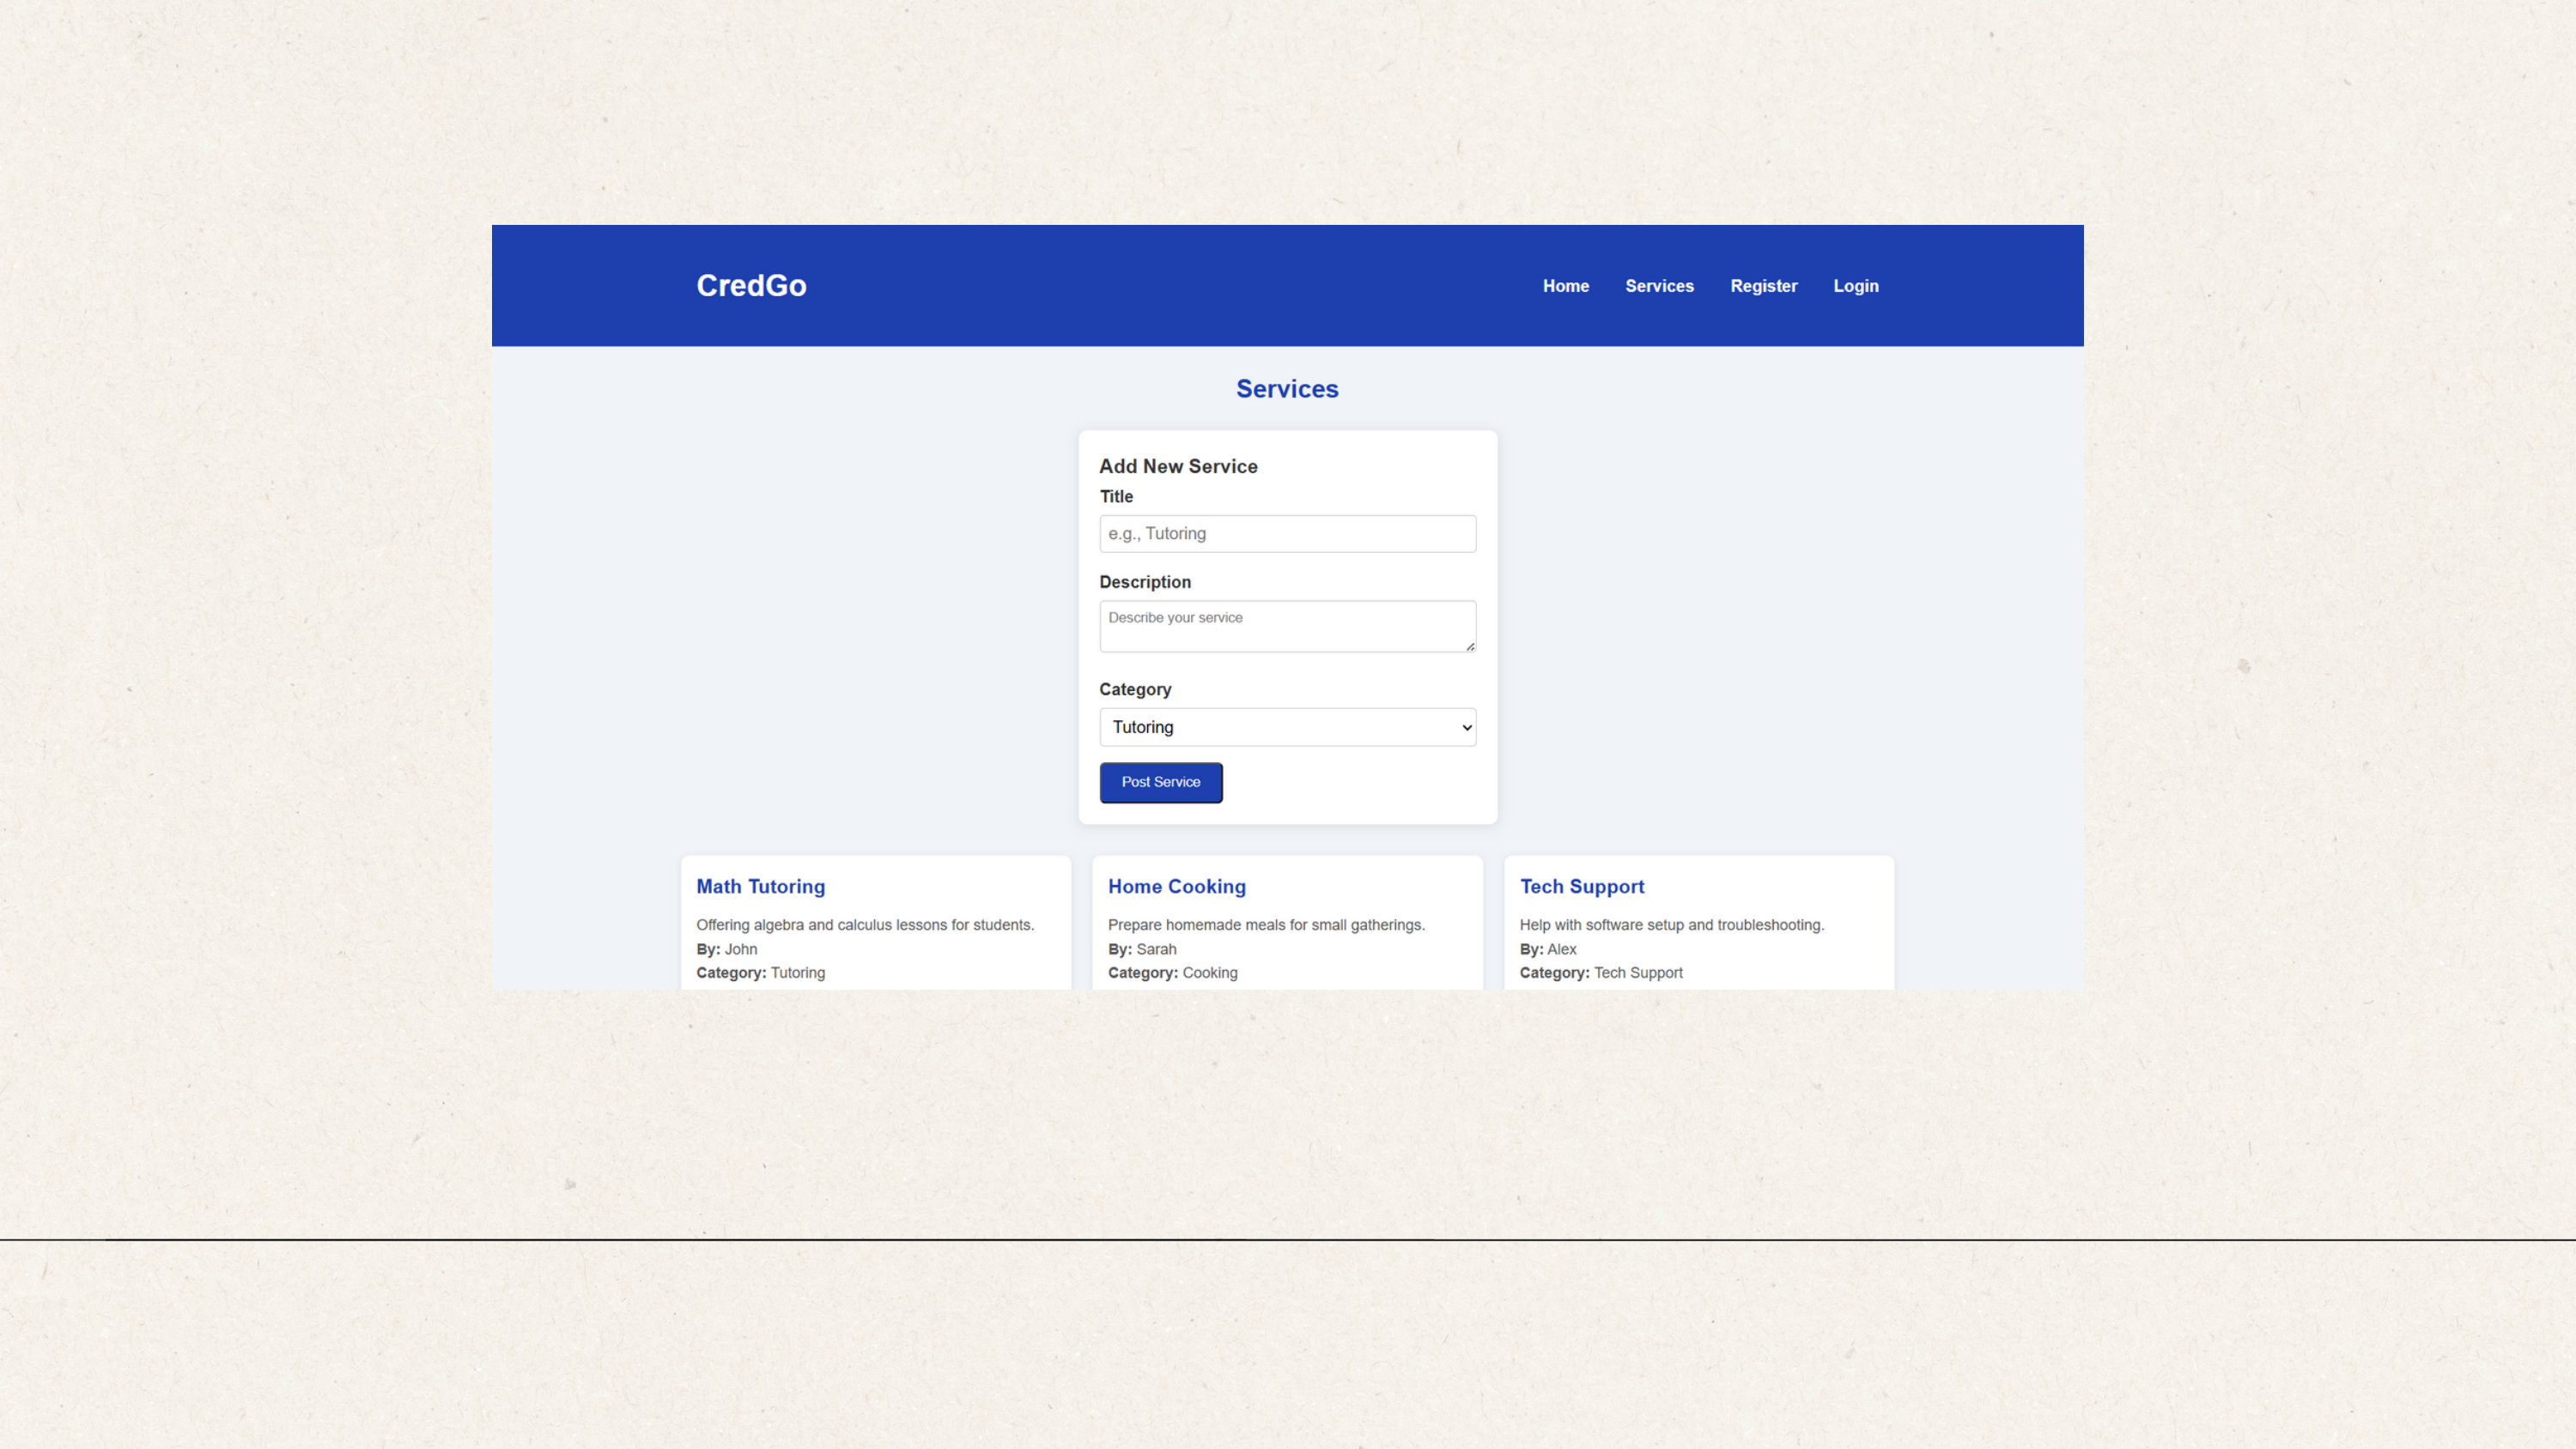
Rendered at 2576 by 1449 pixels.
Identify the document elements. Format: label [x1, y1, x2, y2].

text_box [0, 0, 2576, 1240]
text_box [492, 225, 2084, 990]
text_box [0, 1240, 2576, 1449]
